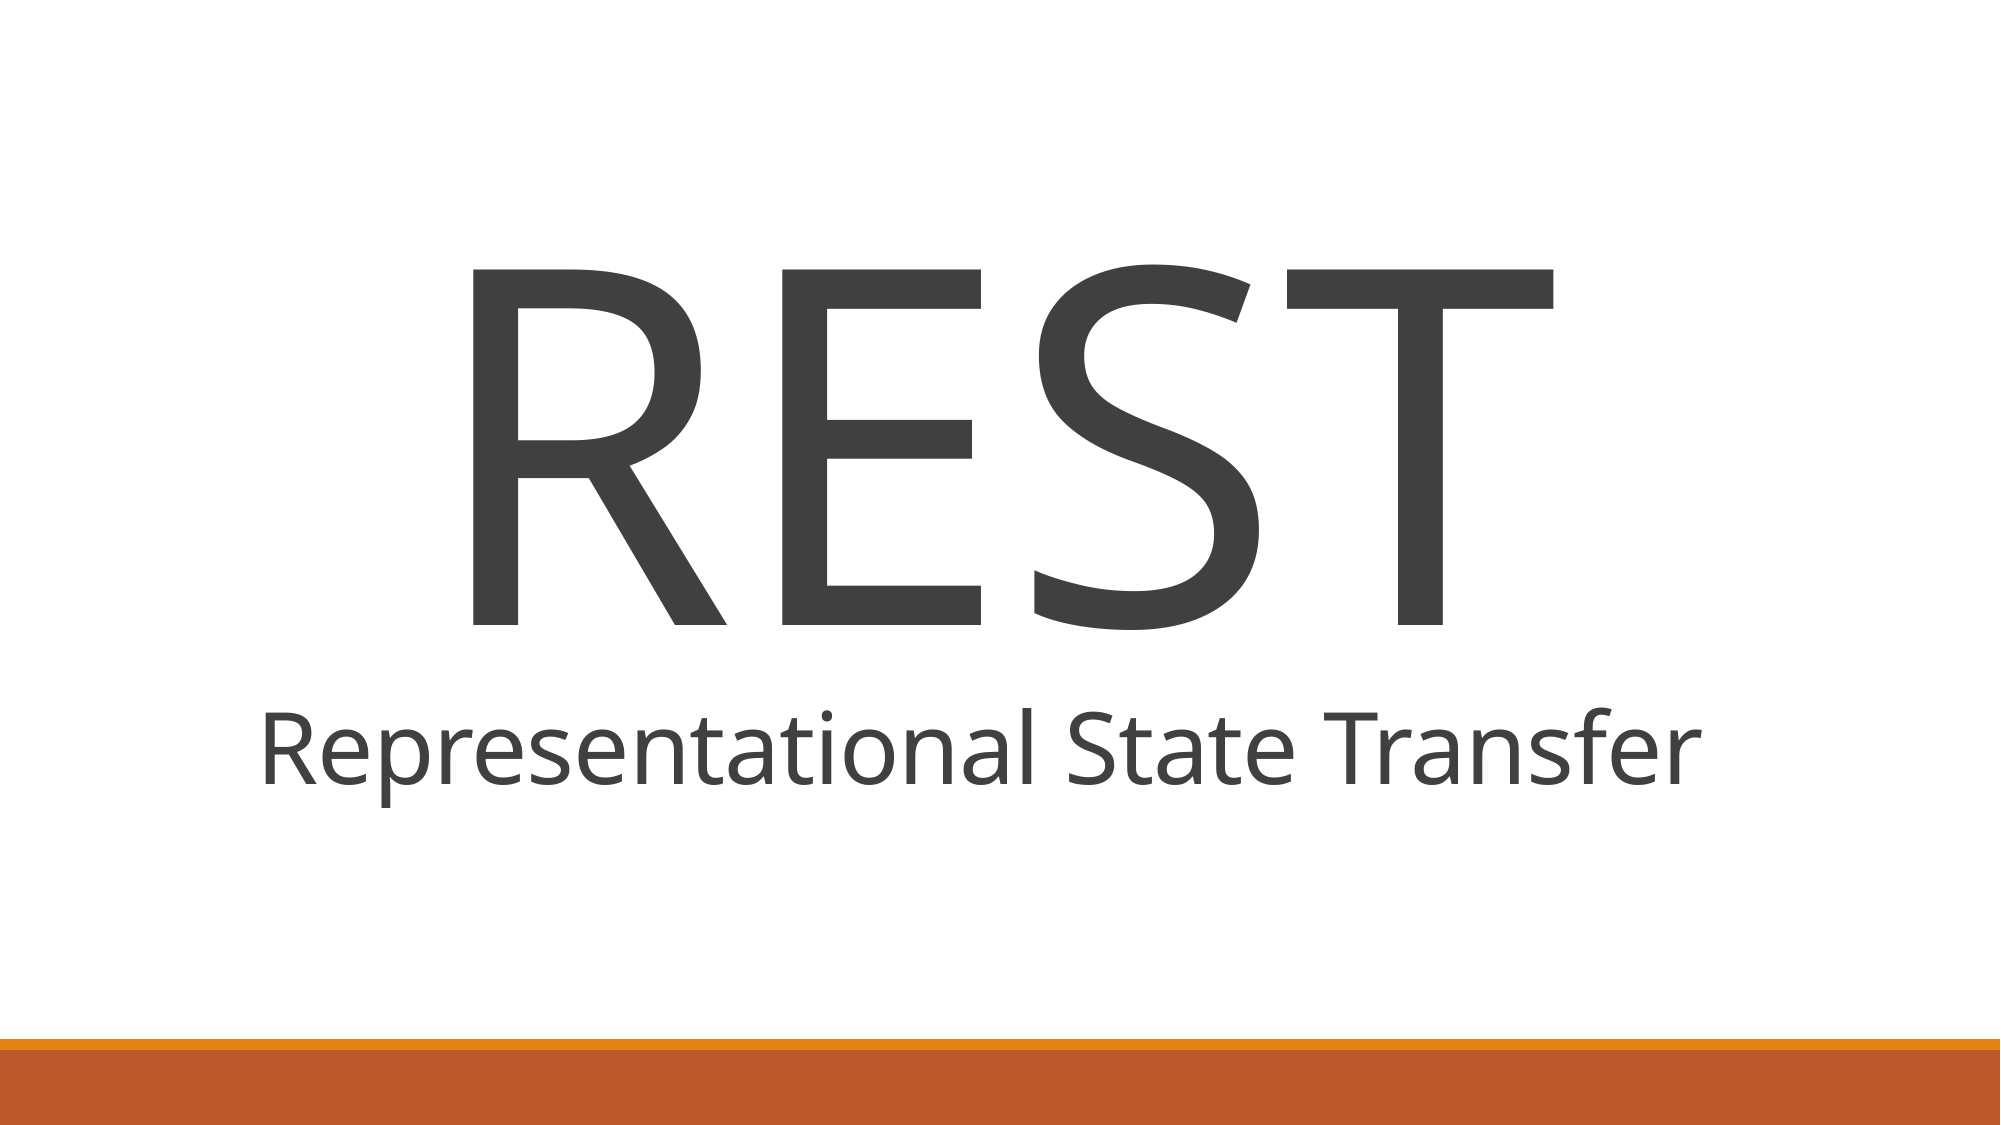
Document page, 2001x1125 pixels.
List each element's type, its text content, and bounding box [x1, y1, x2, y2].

title Representational State Transfer [20, 688, 1955, 813]
text_box REST [0, 288, 2000, 735]
